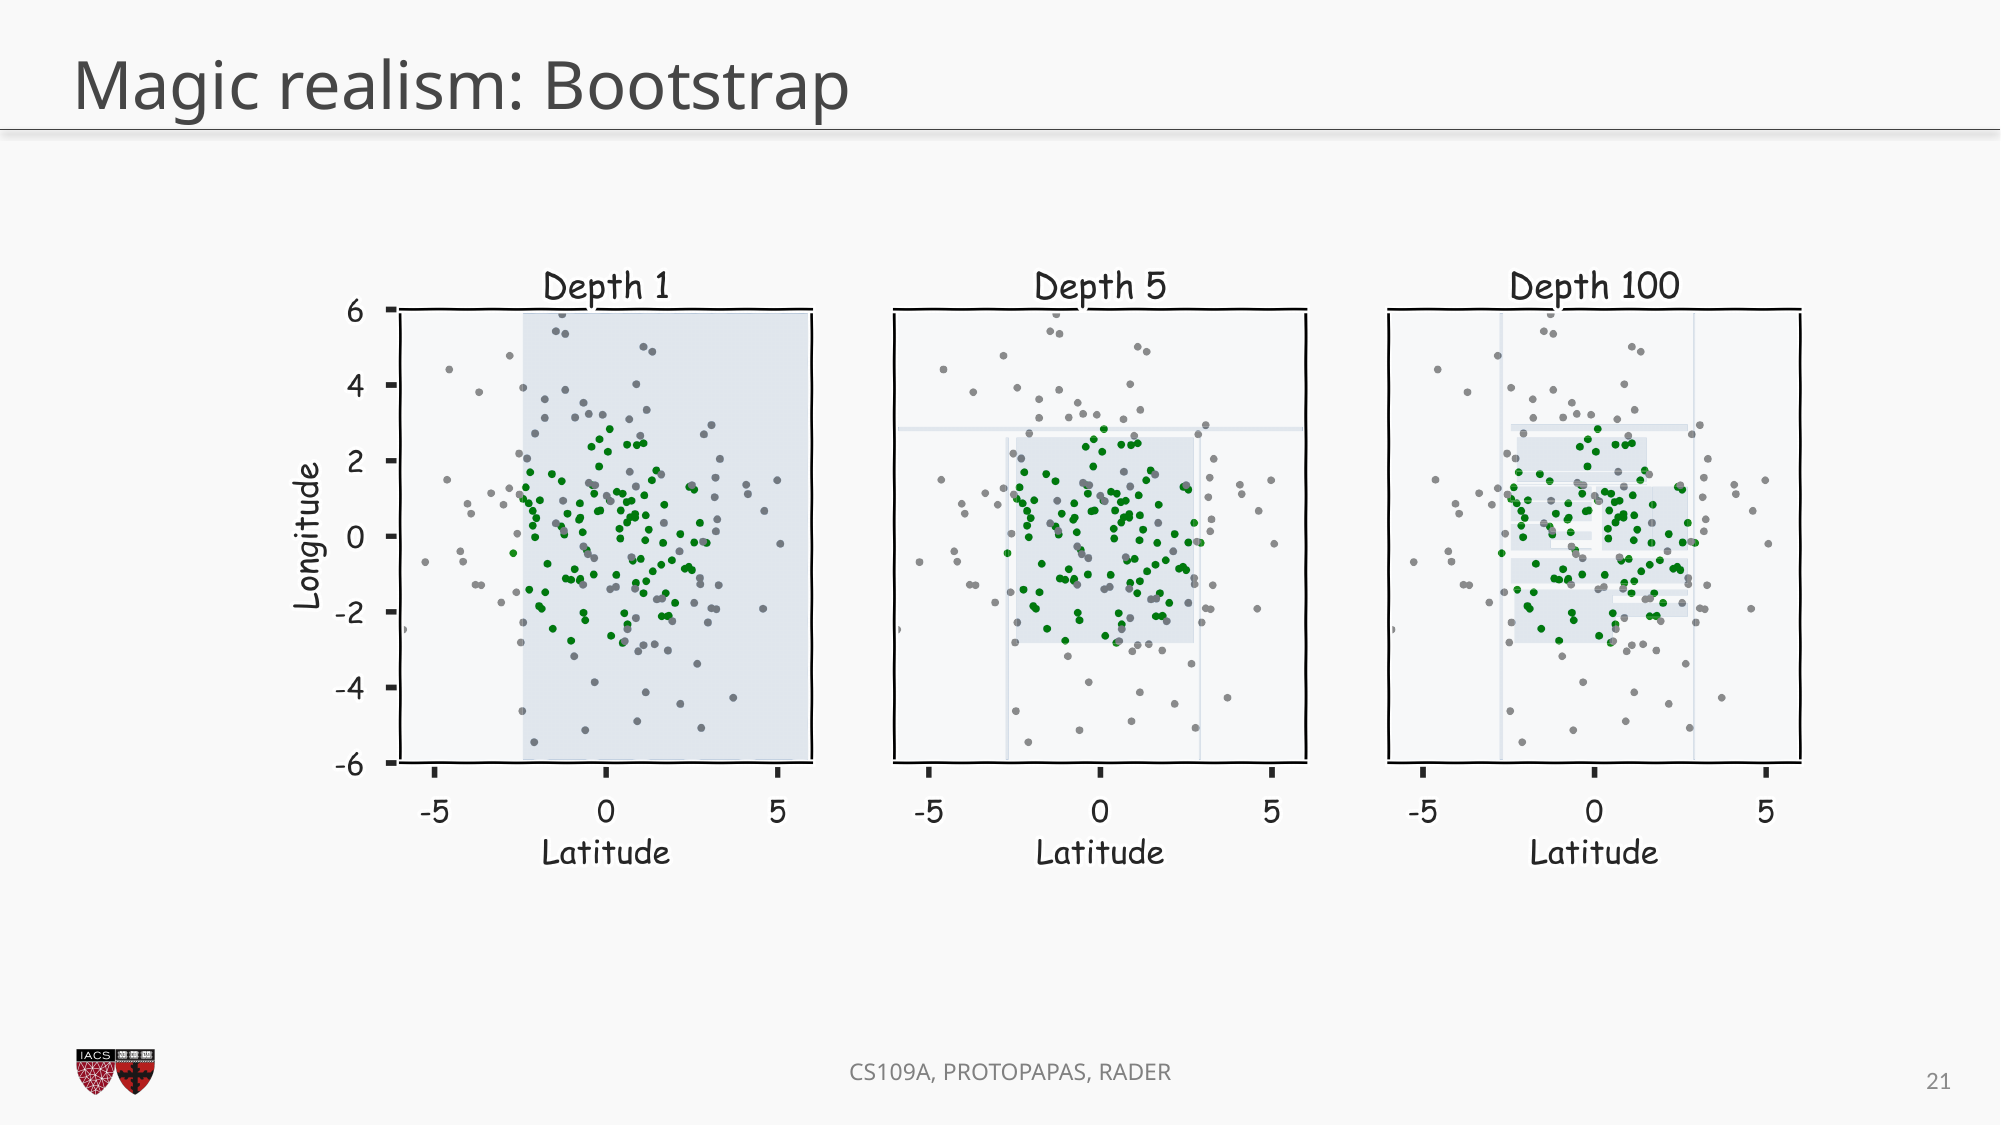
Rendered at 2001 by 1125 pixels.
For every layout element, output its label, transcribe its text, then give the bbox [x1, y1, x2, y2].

slide_number 21 [1500, 1050, 1967, 1110]
picture [75, 1049, 155, 1095]
title Magic realism: Bootstrap [57, 35, 1943, 162]
picture [0, 228, 2000, 897]
